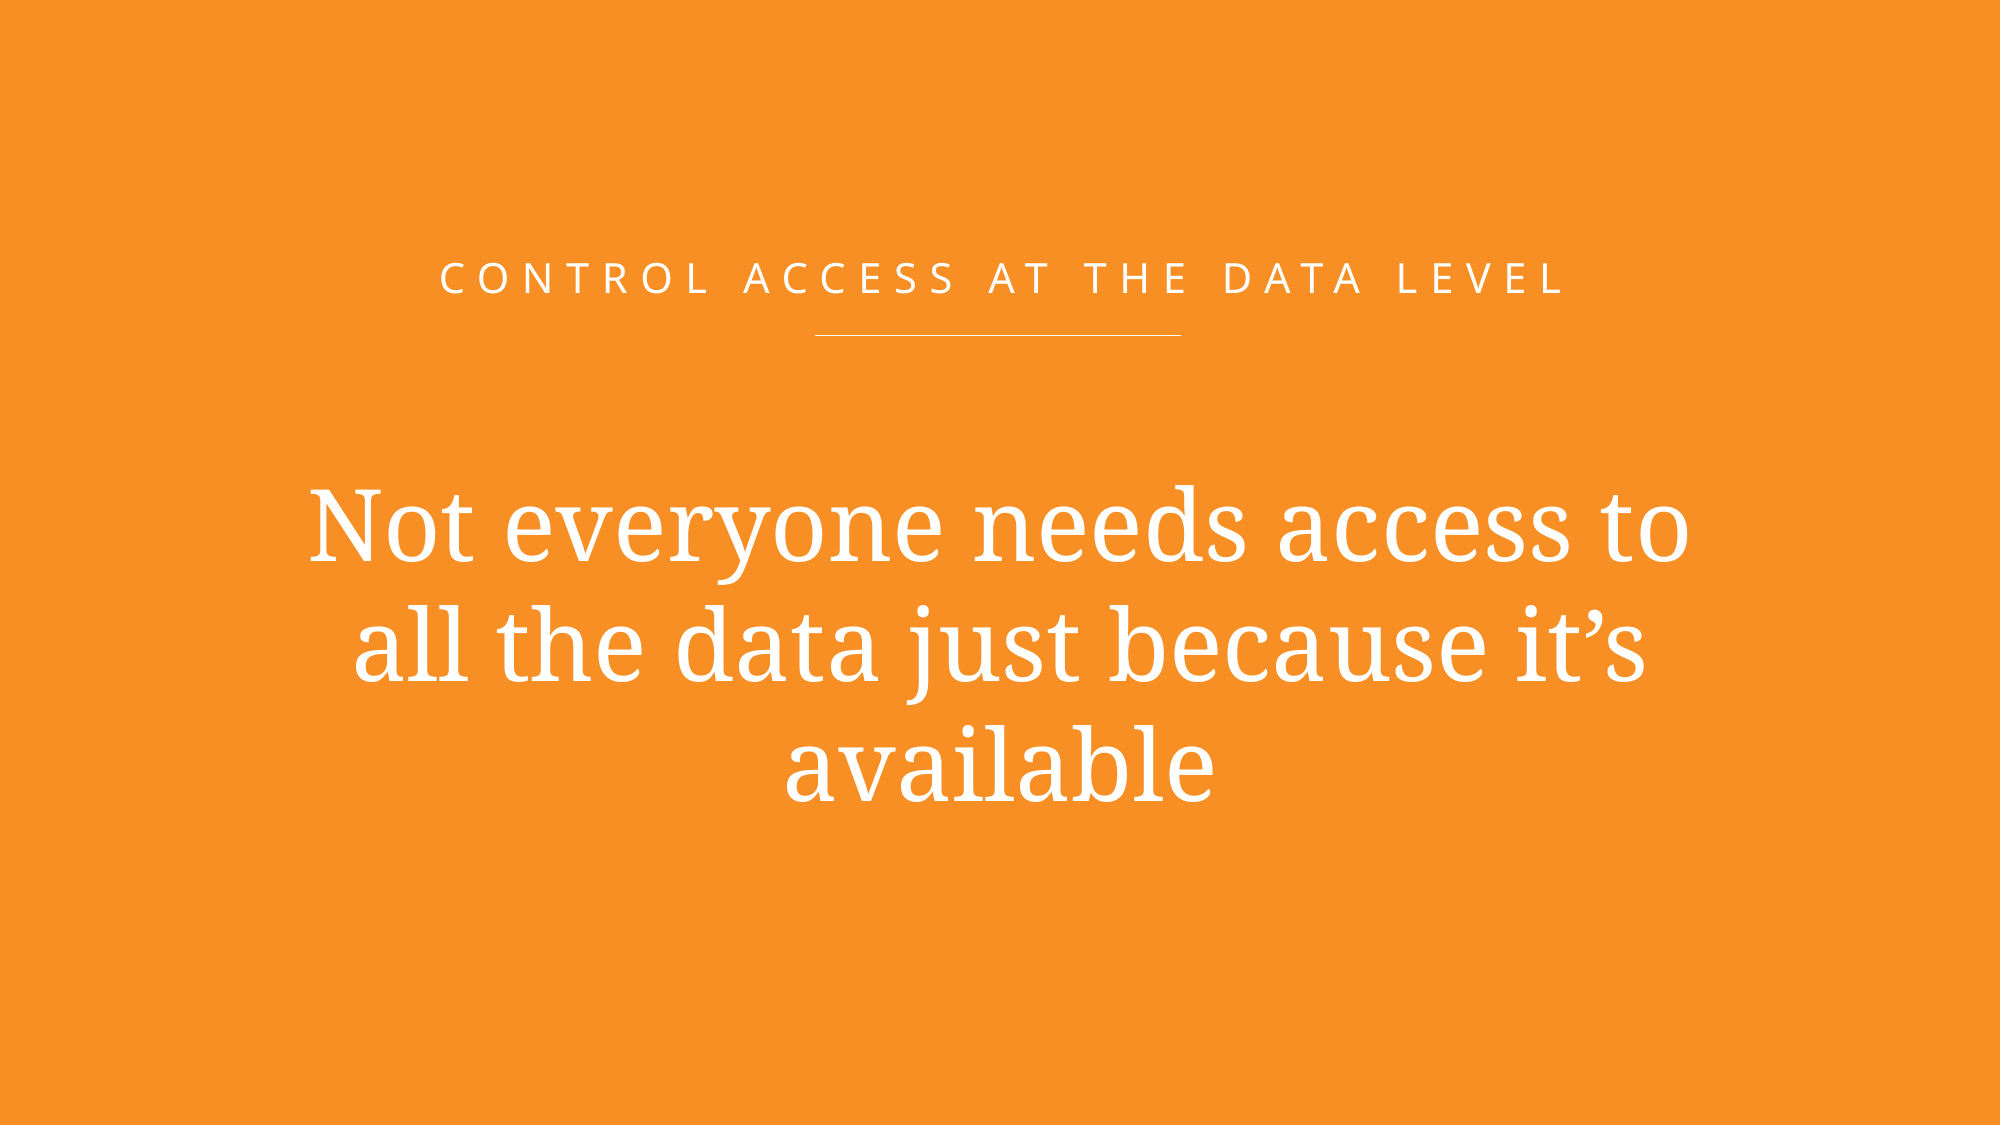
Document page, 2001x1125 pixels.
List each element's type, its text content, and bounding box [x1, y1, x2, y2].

text_box CONTROL ACCESS AT THE DATA LEVEL [438, 251, 1562, 302]
title Not everyone needs access to all the data just because it’s available [246, 520, 1755, 763]
